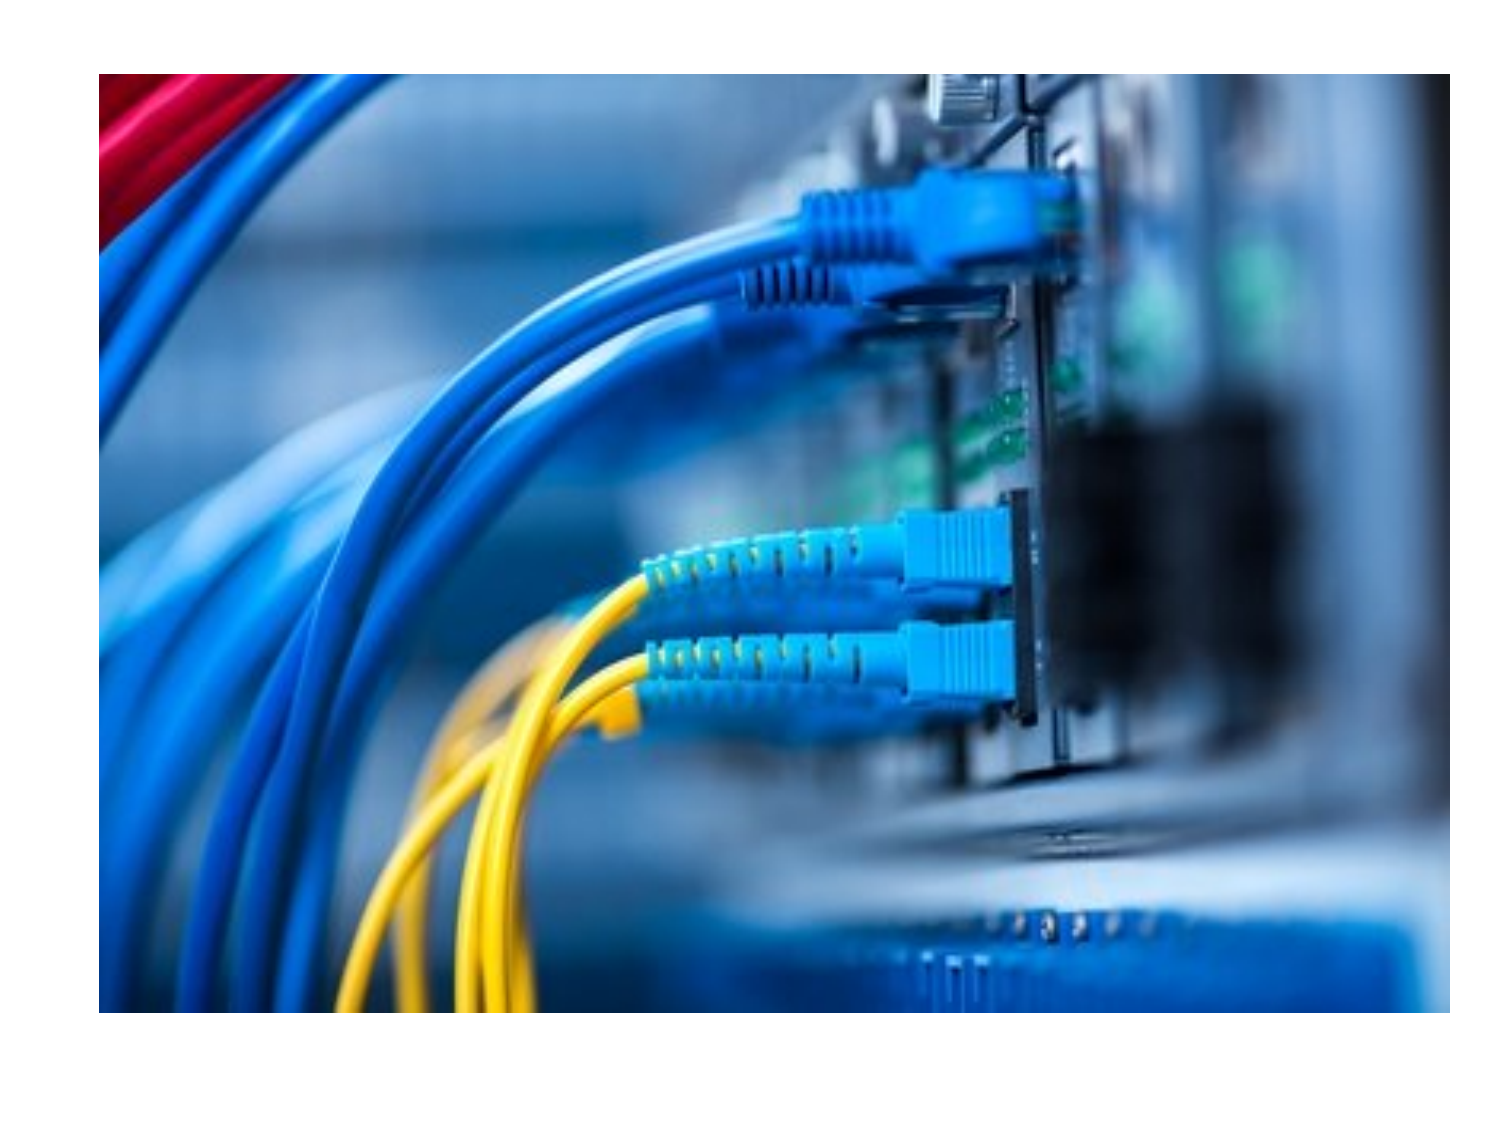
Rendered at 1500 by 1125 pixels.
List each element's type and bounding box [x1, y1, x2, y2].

picture [99, 74, 1450, 1013]
